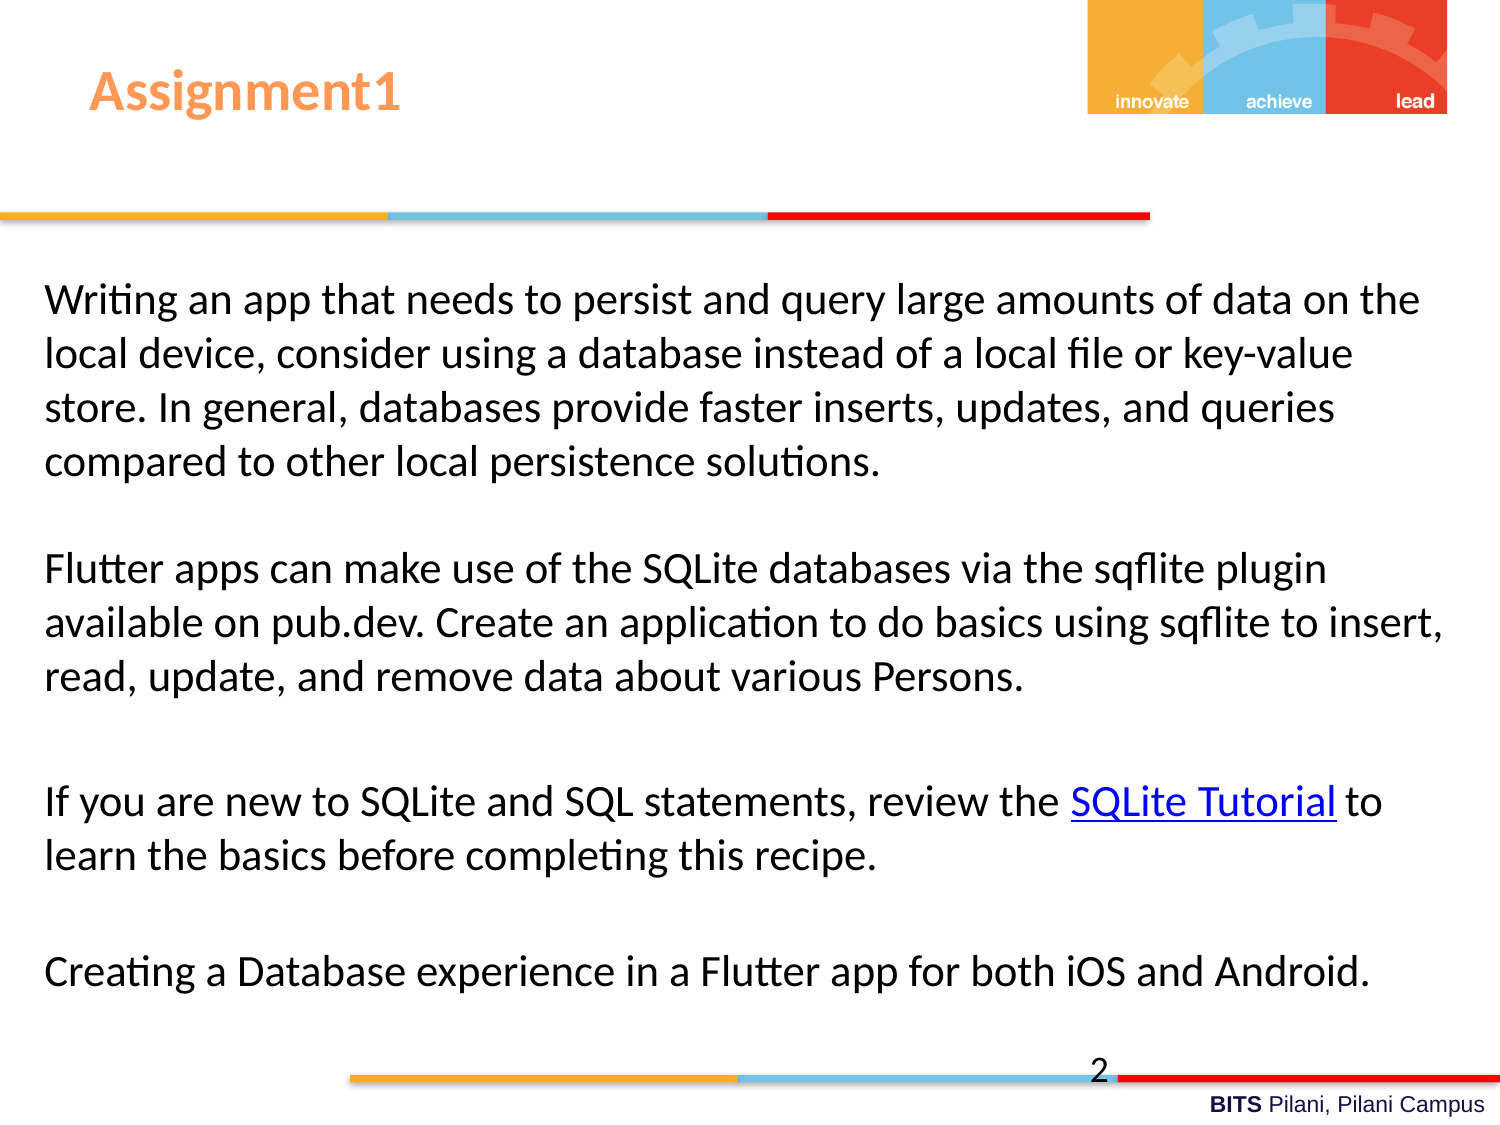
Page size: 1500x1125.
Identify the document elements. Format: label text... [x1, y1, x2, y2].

slide_number 2 [1074, 1042, 1425, 1103]
list Writing an app that needs to persist and query large amounts of data on the local device, consider using a database instead of a local file or key-value store. In general, databases provide faster inserts, updates, and queries compared to other local persistence solutions. Flutter apps can make use of the SQLite databases via the sqflite plugin available on pub.dev. Create an application to do basics using sqflite to insert, read, update, and remove data about various Persons. If you are new to SQLite and SQL statements, review the SQLite Tutorial to learn the basics before completing this recipe. Creating a Database experience in a Flutter app for both iOS and Android. [29, 262, 1471, 1005]
title Assignment1 [75, 45, 1425, 233]
picture [1087, 0, 1448, 114]
